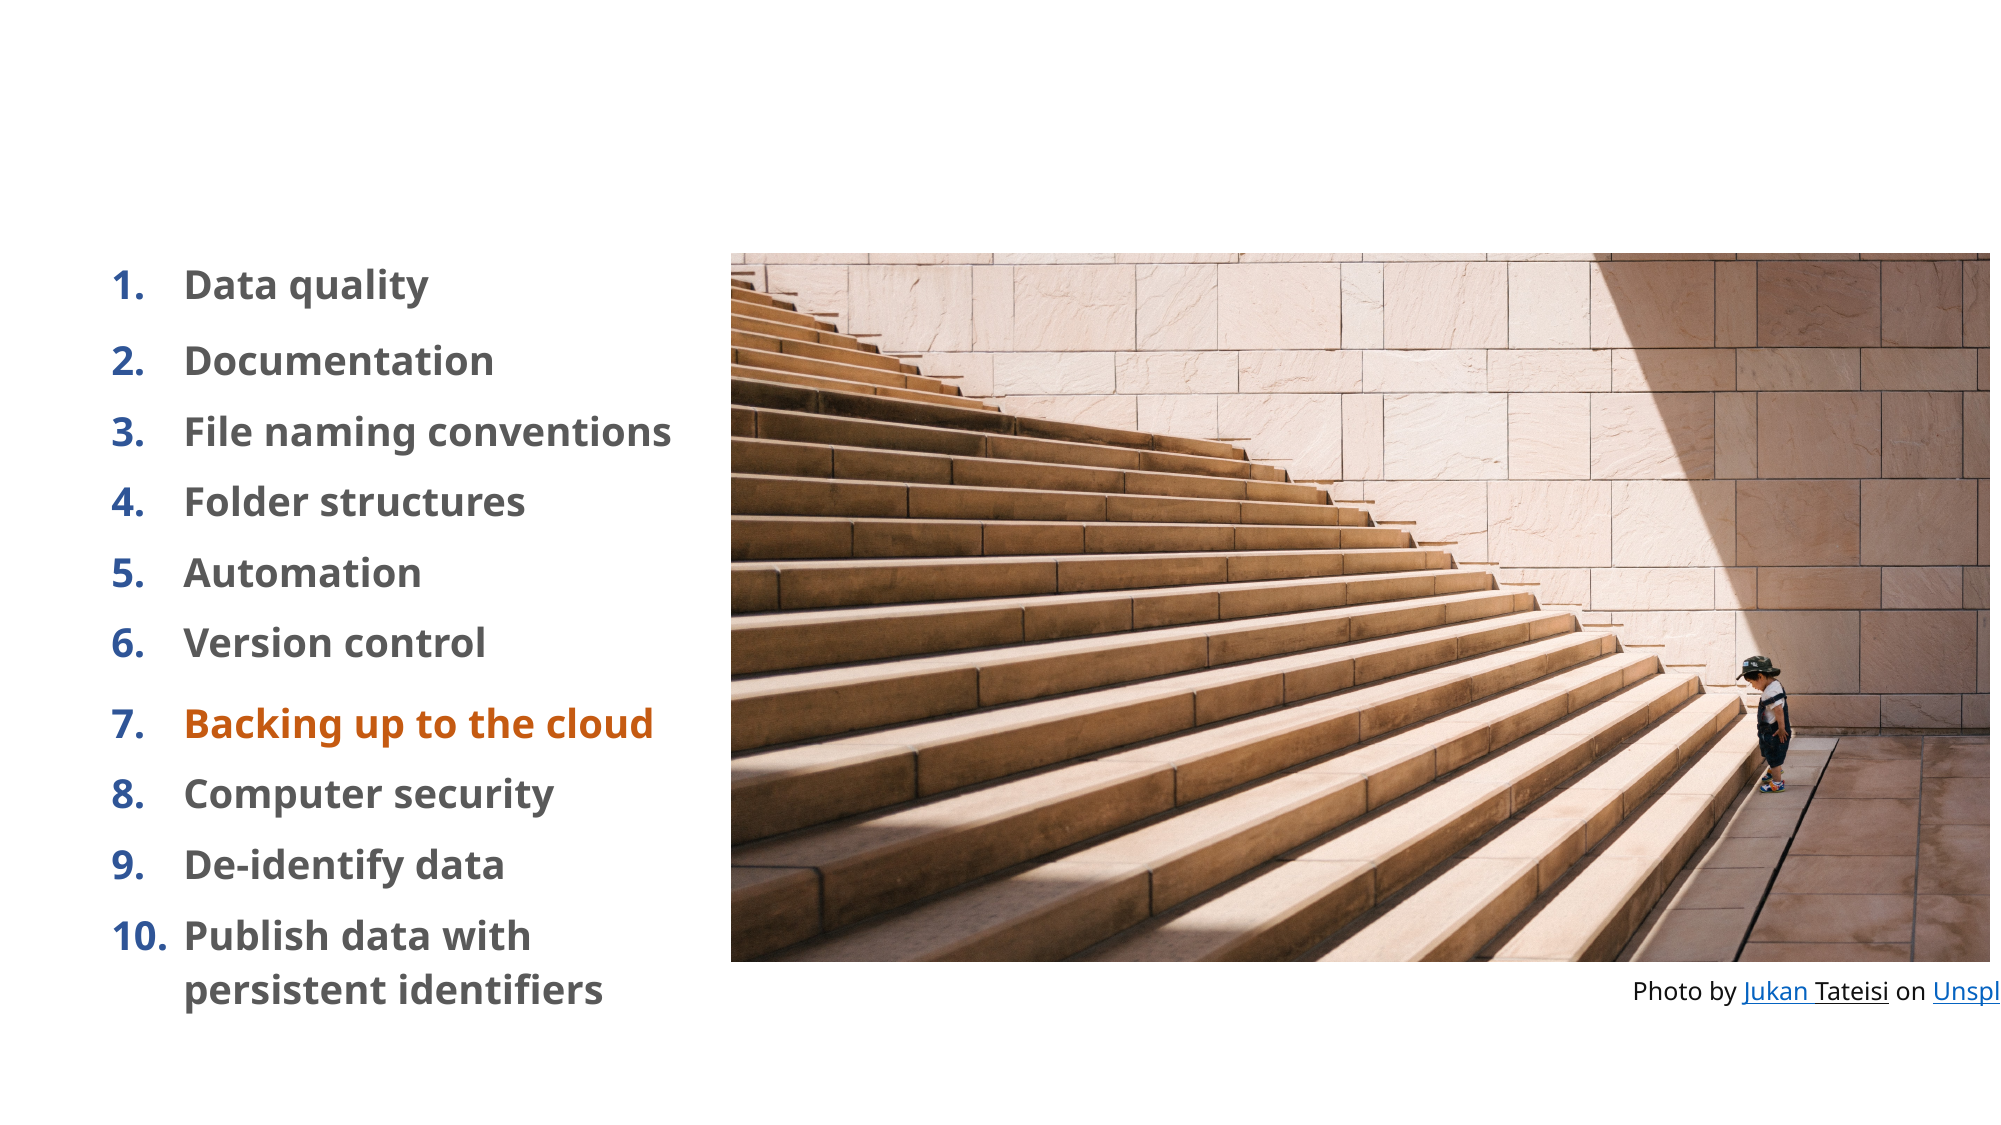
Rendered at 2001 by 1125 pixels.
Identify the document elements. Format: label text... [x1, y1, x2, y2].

text_box Data quality Documentation File naming conventions Folder structures Automation Version control Backing up to the cloud Computer security De-identify data Publish data with persistent identifiers [111, 253, 714, 1014]
picture [731, 253, 1990, 962]
text_box Photo by Jukan Tateisi on Unsplash [1617, 968, 2000, 1017]
